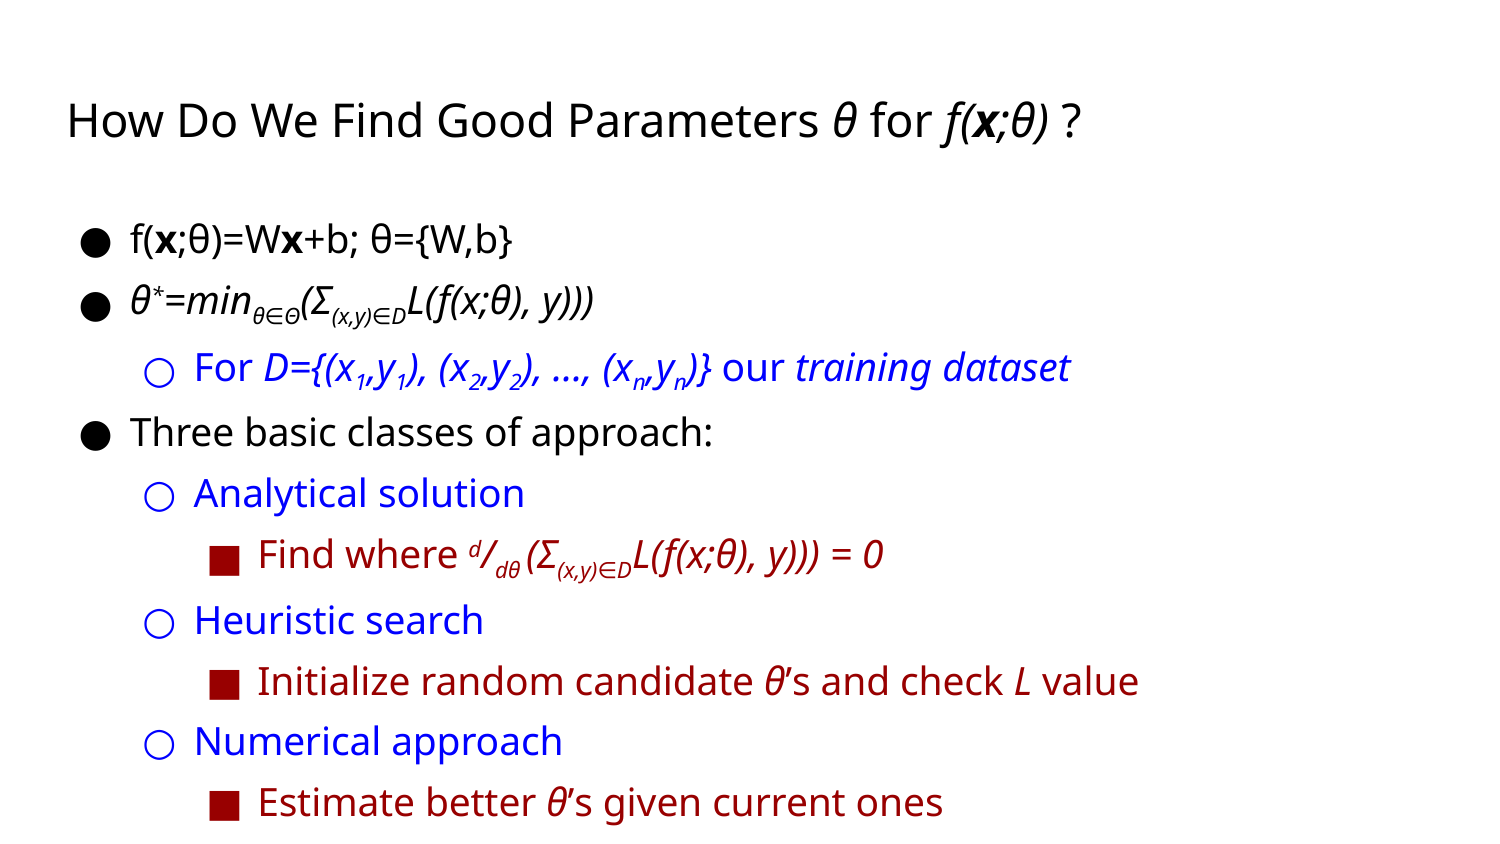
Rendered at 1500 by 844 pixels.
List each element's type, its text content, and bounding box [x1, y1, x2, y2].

title How Do We Find Good Parameters θ for f(x;θ) ? [51, 72, 1449, 167]
list f(x;θ)=Wx+b; θ={W,b} θ*=minθ∈Θ(Σ(x,y)∈DL(f(x;θ), y))) For D={(x1,y1), (x2,y2), …, (xn,yn)} our training dataset Three basic classes of approach: Analytical solution Find where d/dθ (Σ(x,y)∈DL(f(x;θ), y))) = 0 Heuristic search Initialize random candidate θ’s and check L value Numerical approach Estimate better θ’s given current ones [51, 189, 1449, 844]
